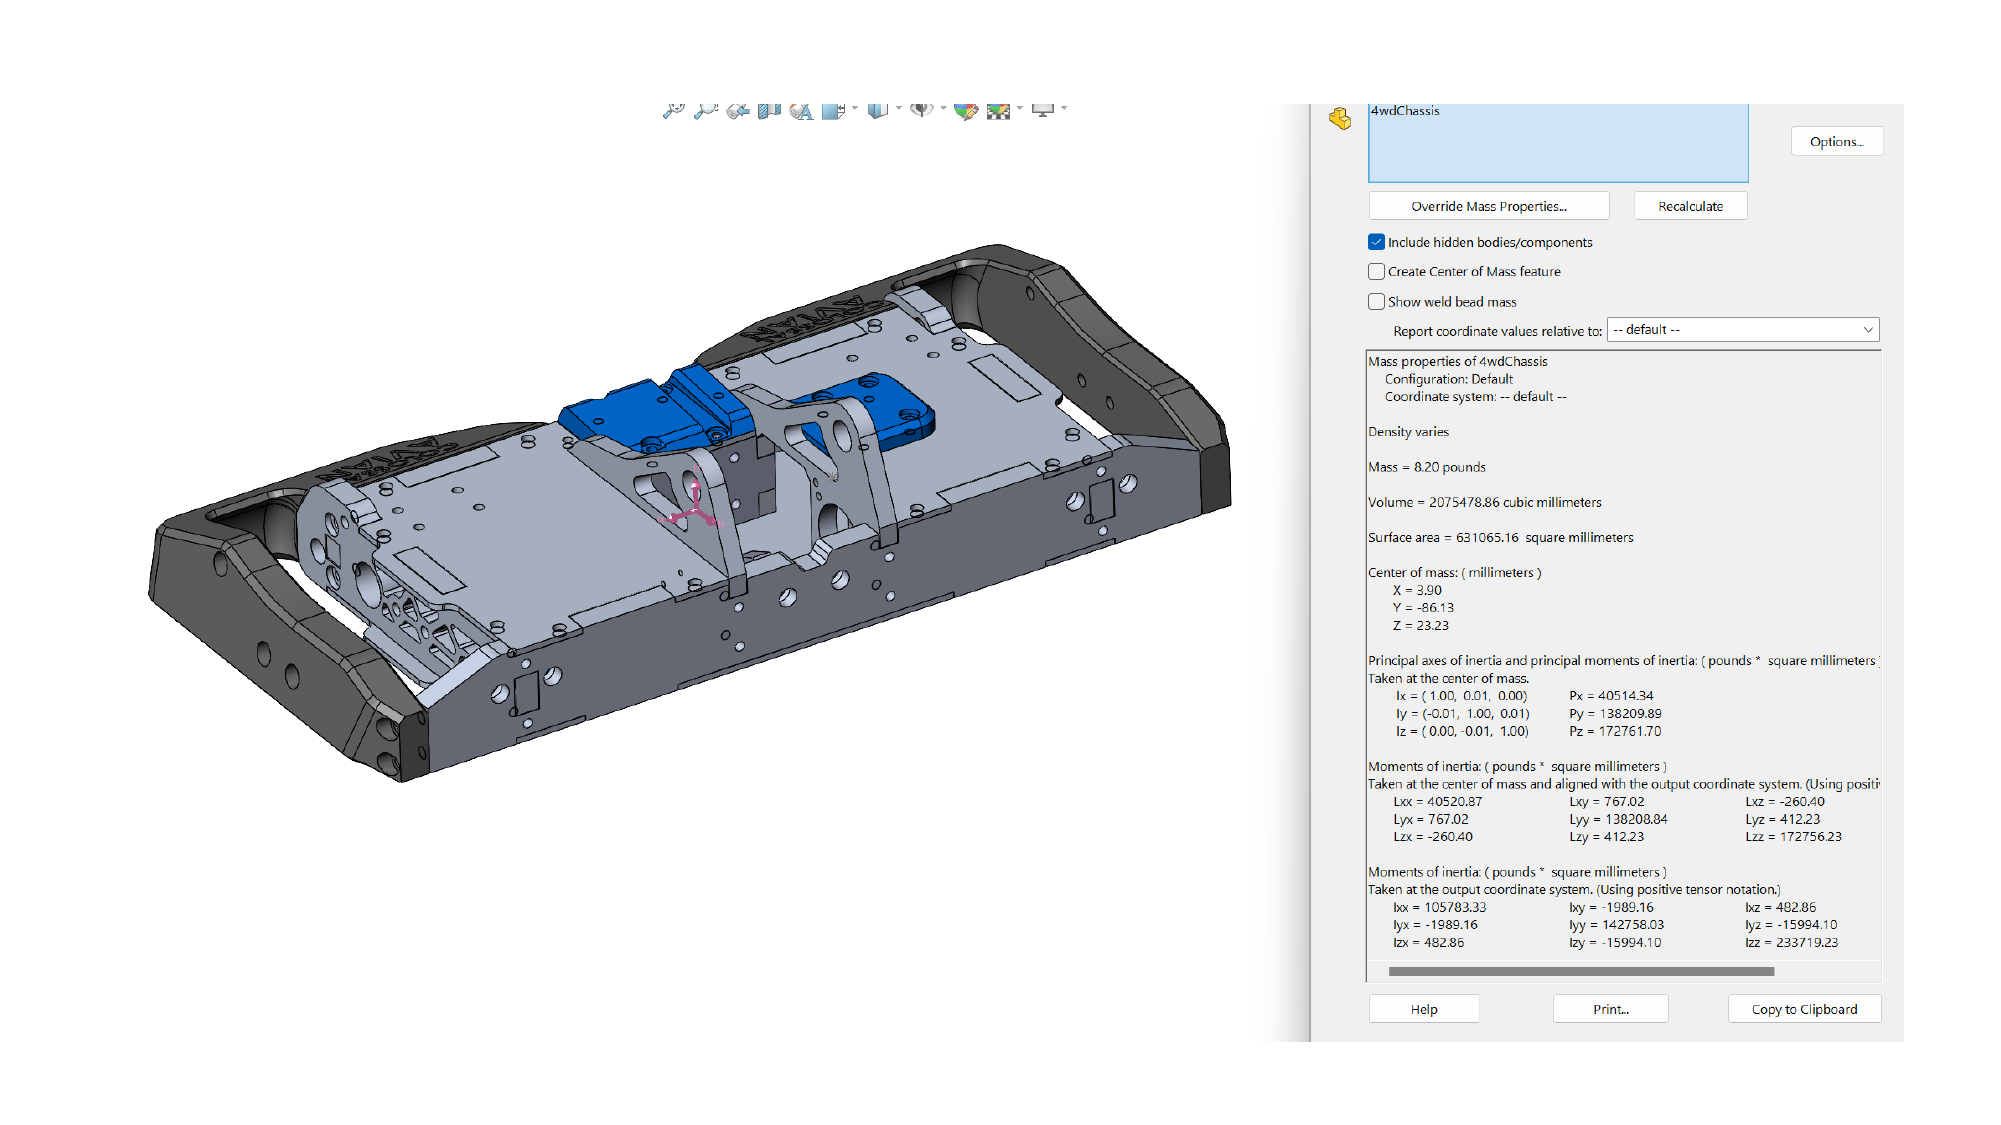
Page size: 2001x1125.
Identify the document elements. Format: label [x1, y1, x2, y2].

picture [117, 103, 1905, 1043]
